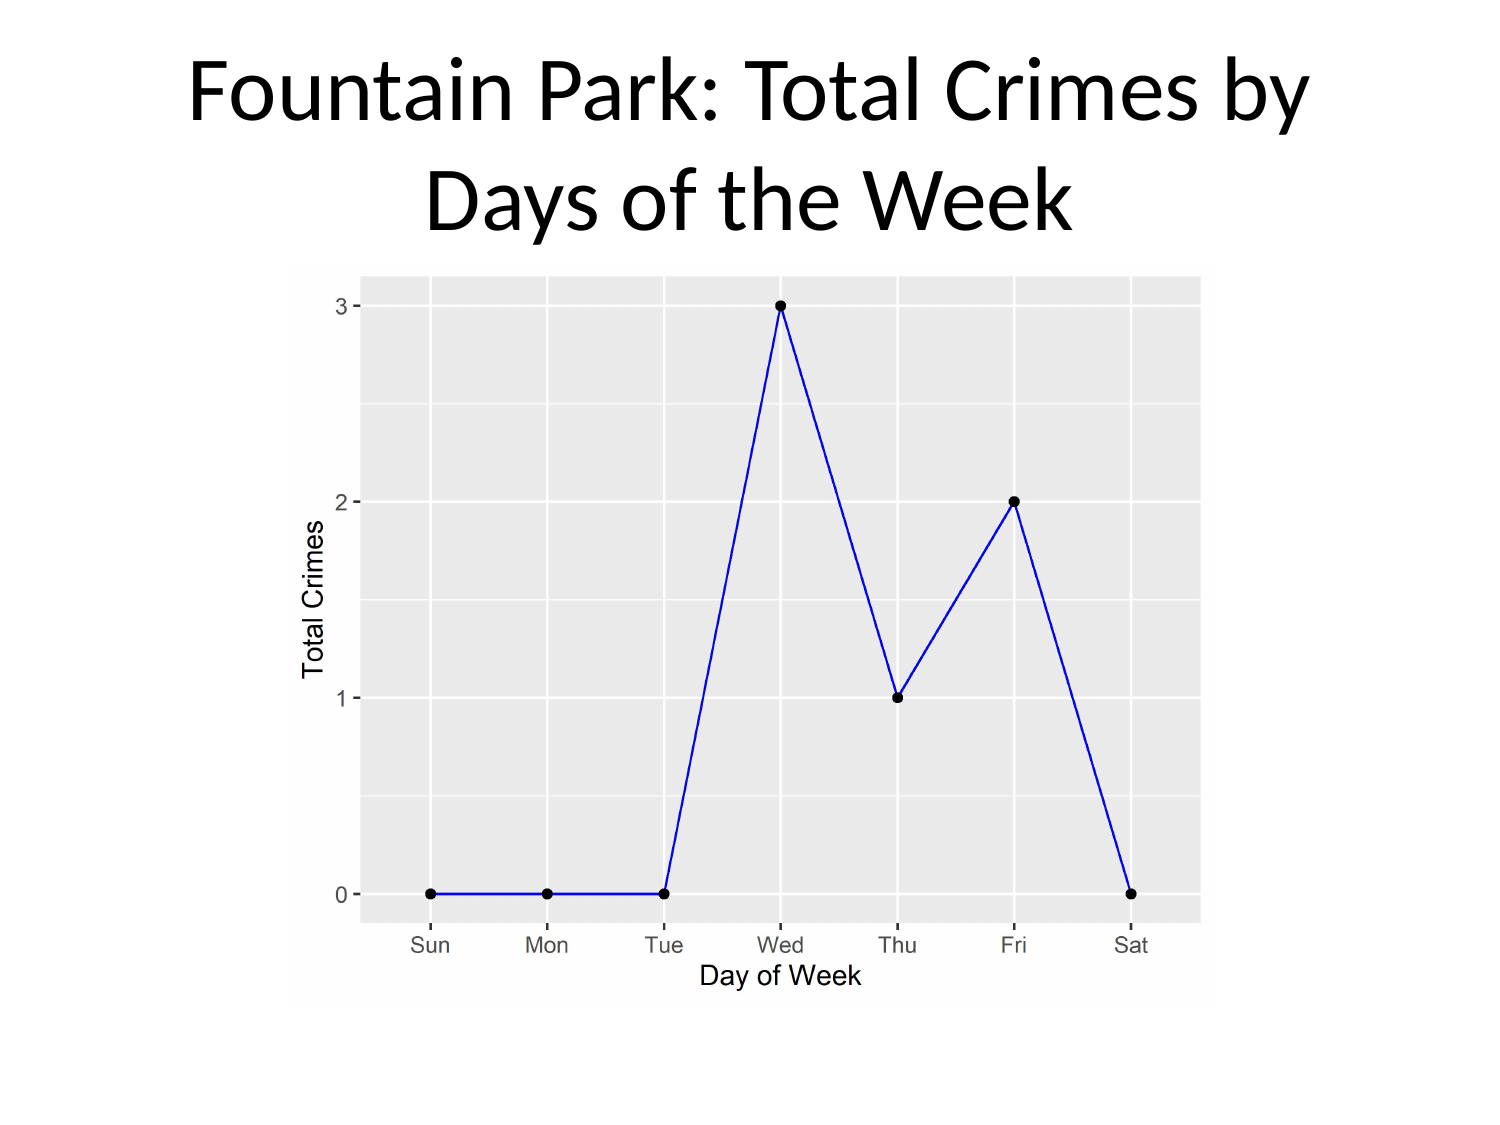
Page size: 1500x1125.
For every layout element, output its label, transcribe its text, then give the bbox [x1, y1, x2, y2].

picture [287, 262, 1215, 1005]
title Fountain Park: Total Crimes by Days of the Week [75, 45, 1425, 233]
